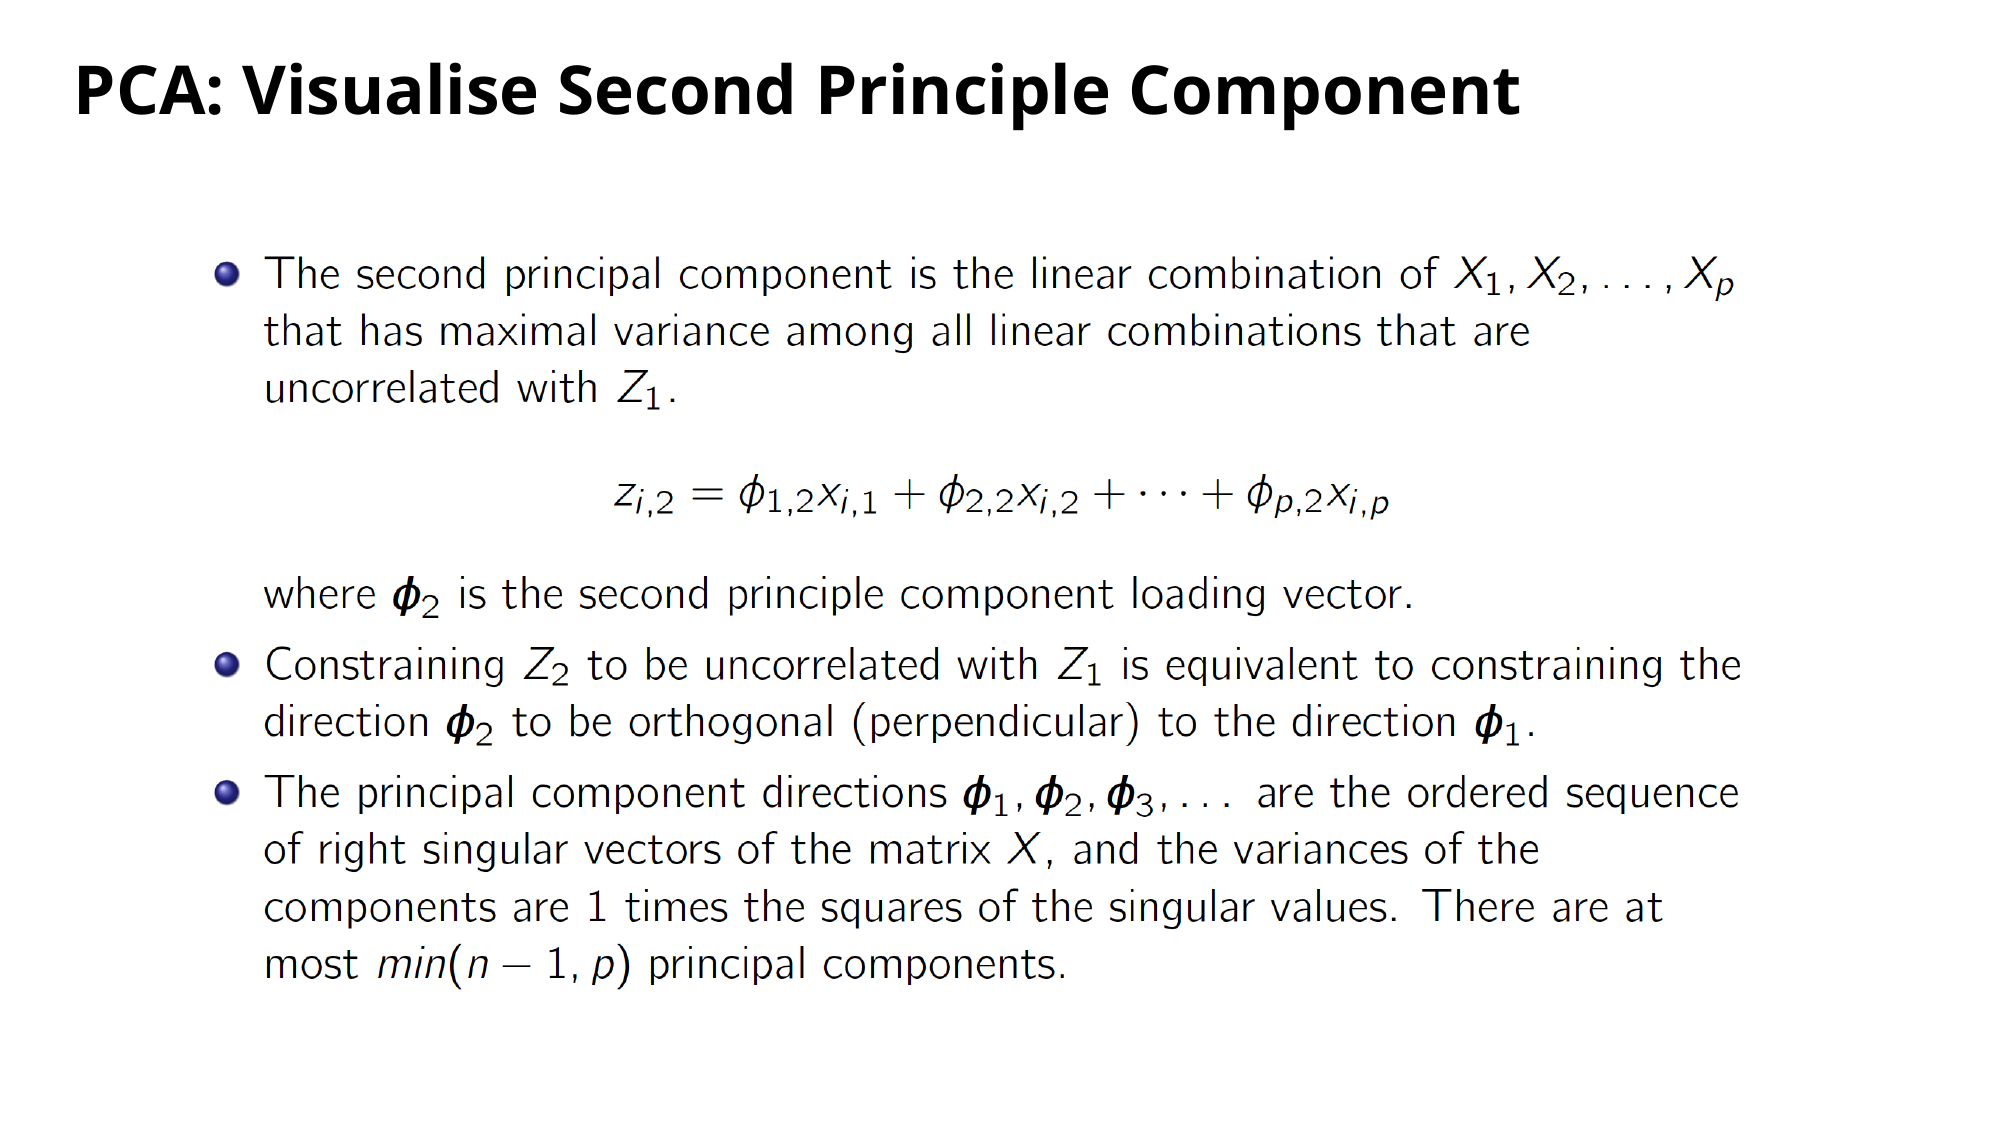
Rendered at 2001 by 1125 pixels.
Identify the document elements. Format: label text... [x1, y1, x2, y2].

list PCA: Visualise Second Principle Component [58, 48, 1559, 210]
picture [186, 209, 1765, 1030]
